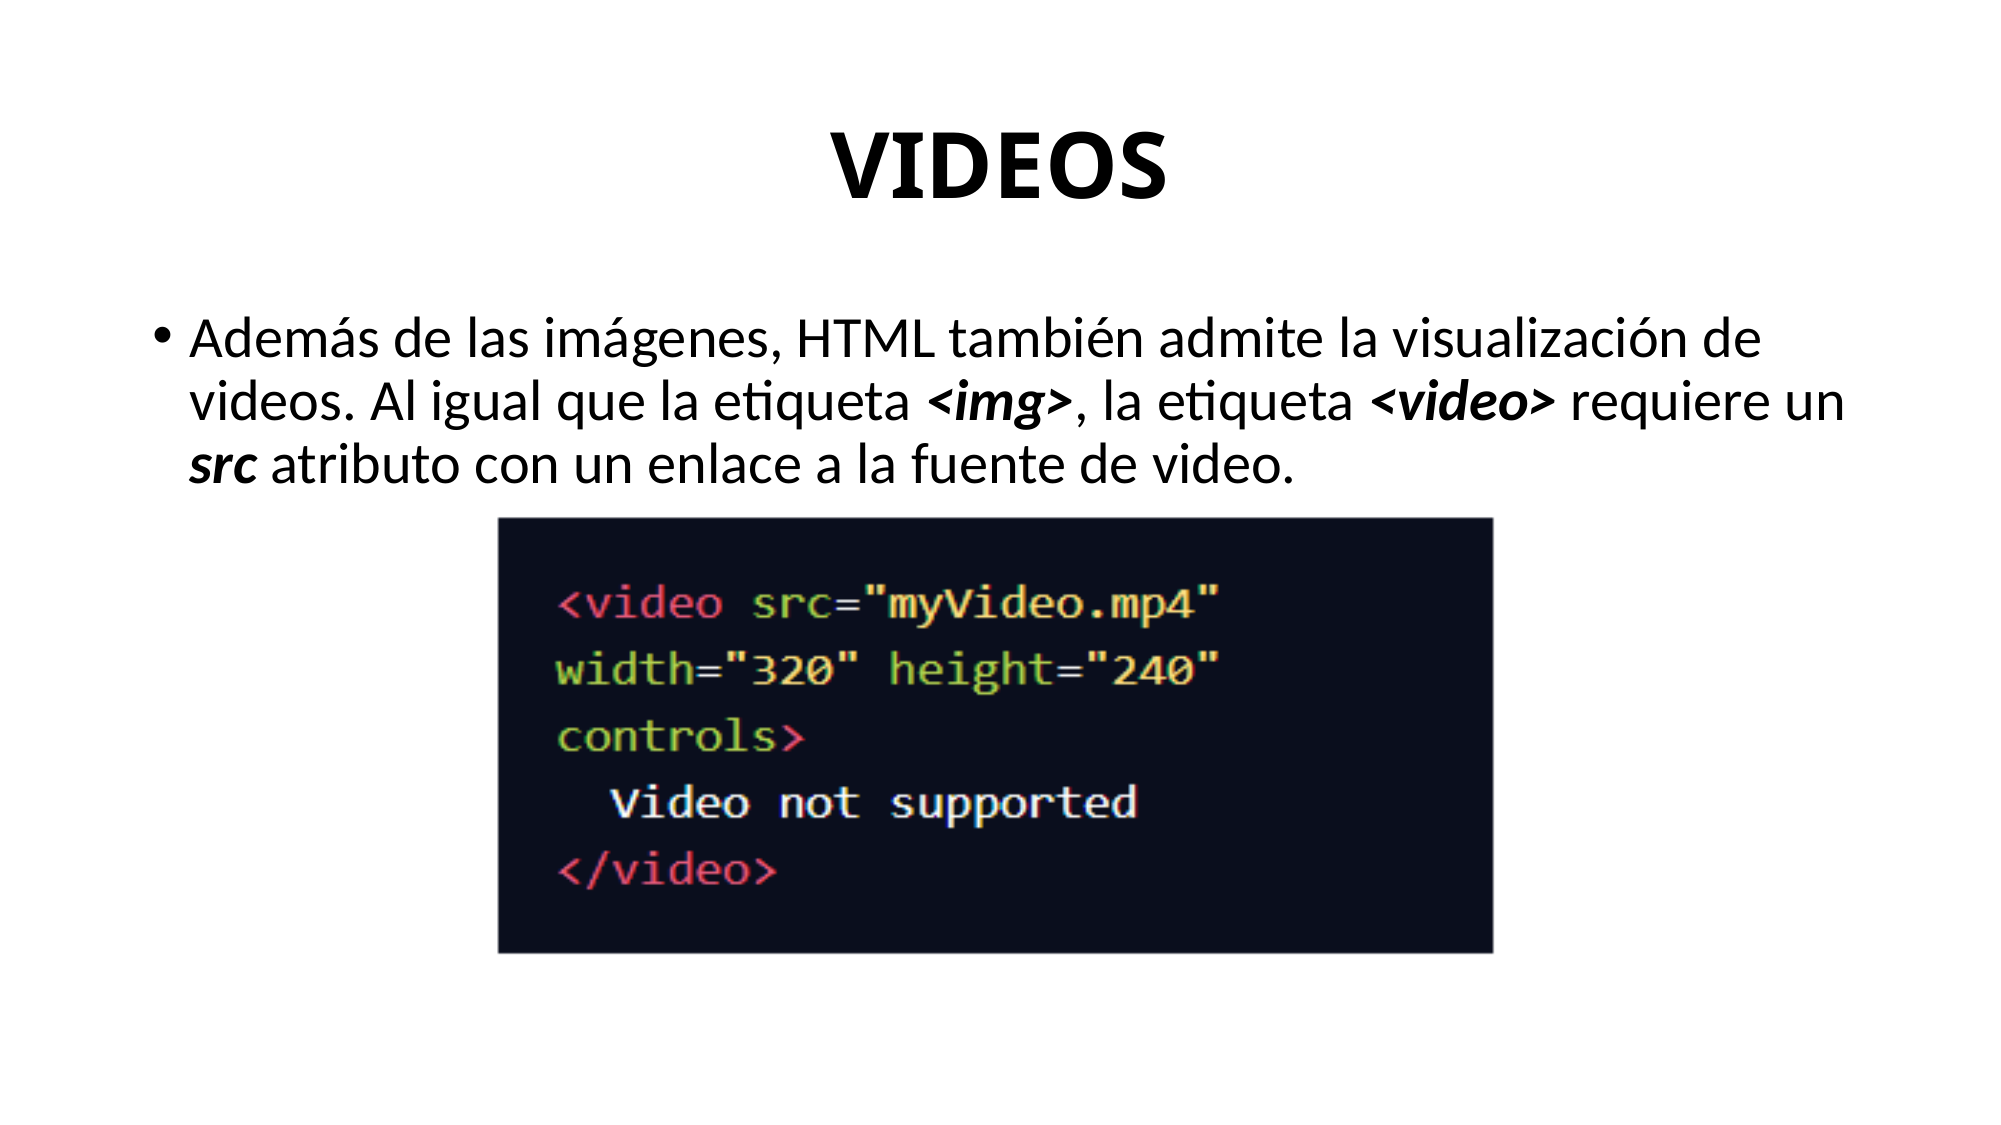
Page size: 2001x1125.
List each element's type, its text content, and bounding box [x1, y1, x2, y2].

picture [486, 509, 1514, 966]
list Además de las imágenes, HTML también admite la visualización de videos. Al igual que la etiqueta <img>, la etiqueta <video> requiere un src atributo con un enlace a la fuente de video. [137, 299, 1863, 1014]
title VIDEOS [137, 59, 1863, 278]
